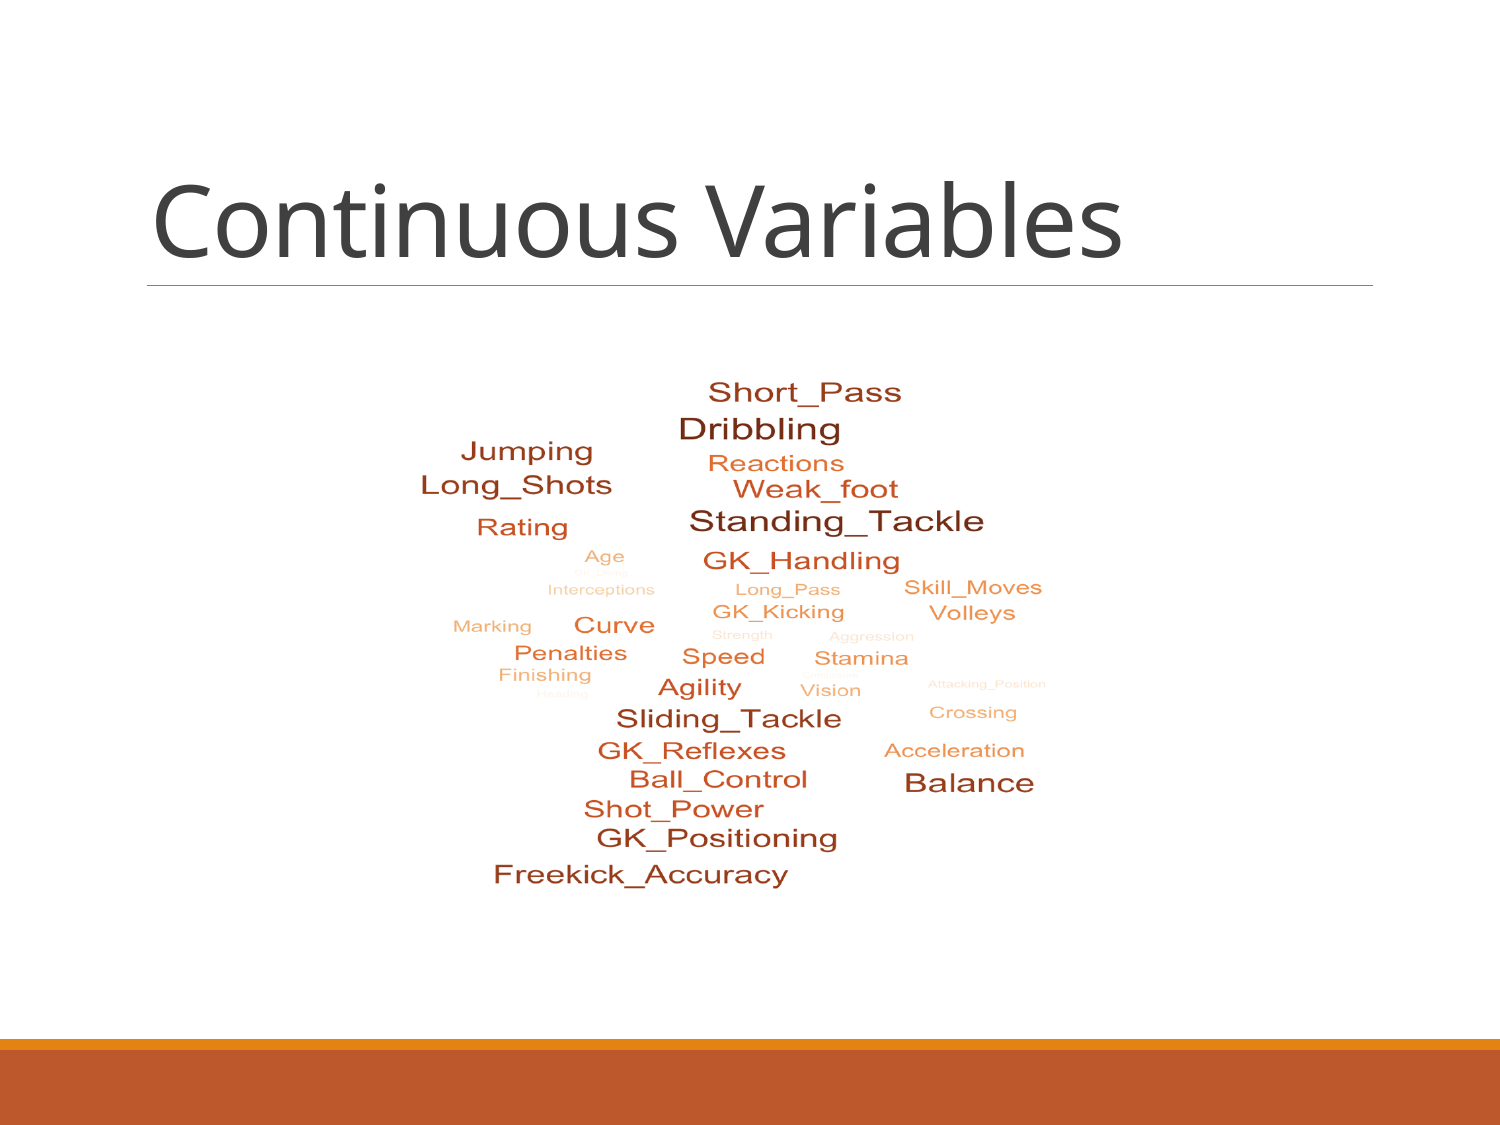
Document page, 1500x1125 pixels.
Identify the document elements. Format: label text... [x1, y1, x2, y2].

title Continuous Variables [135, 47, 1373, 285]
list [379, 368, 1108, 913]
